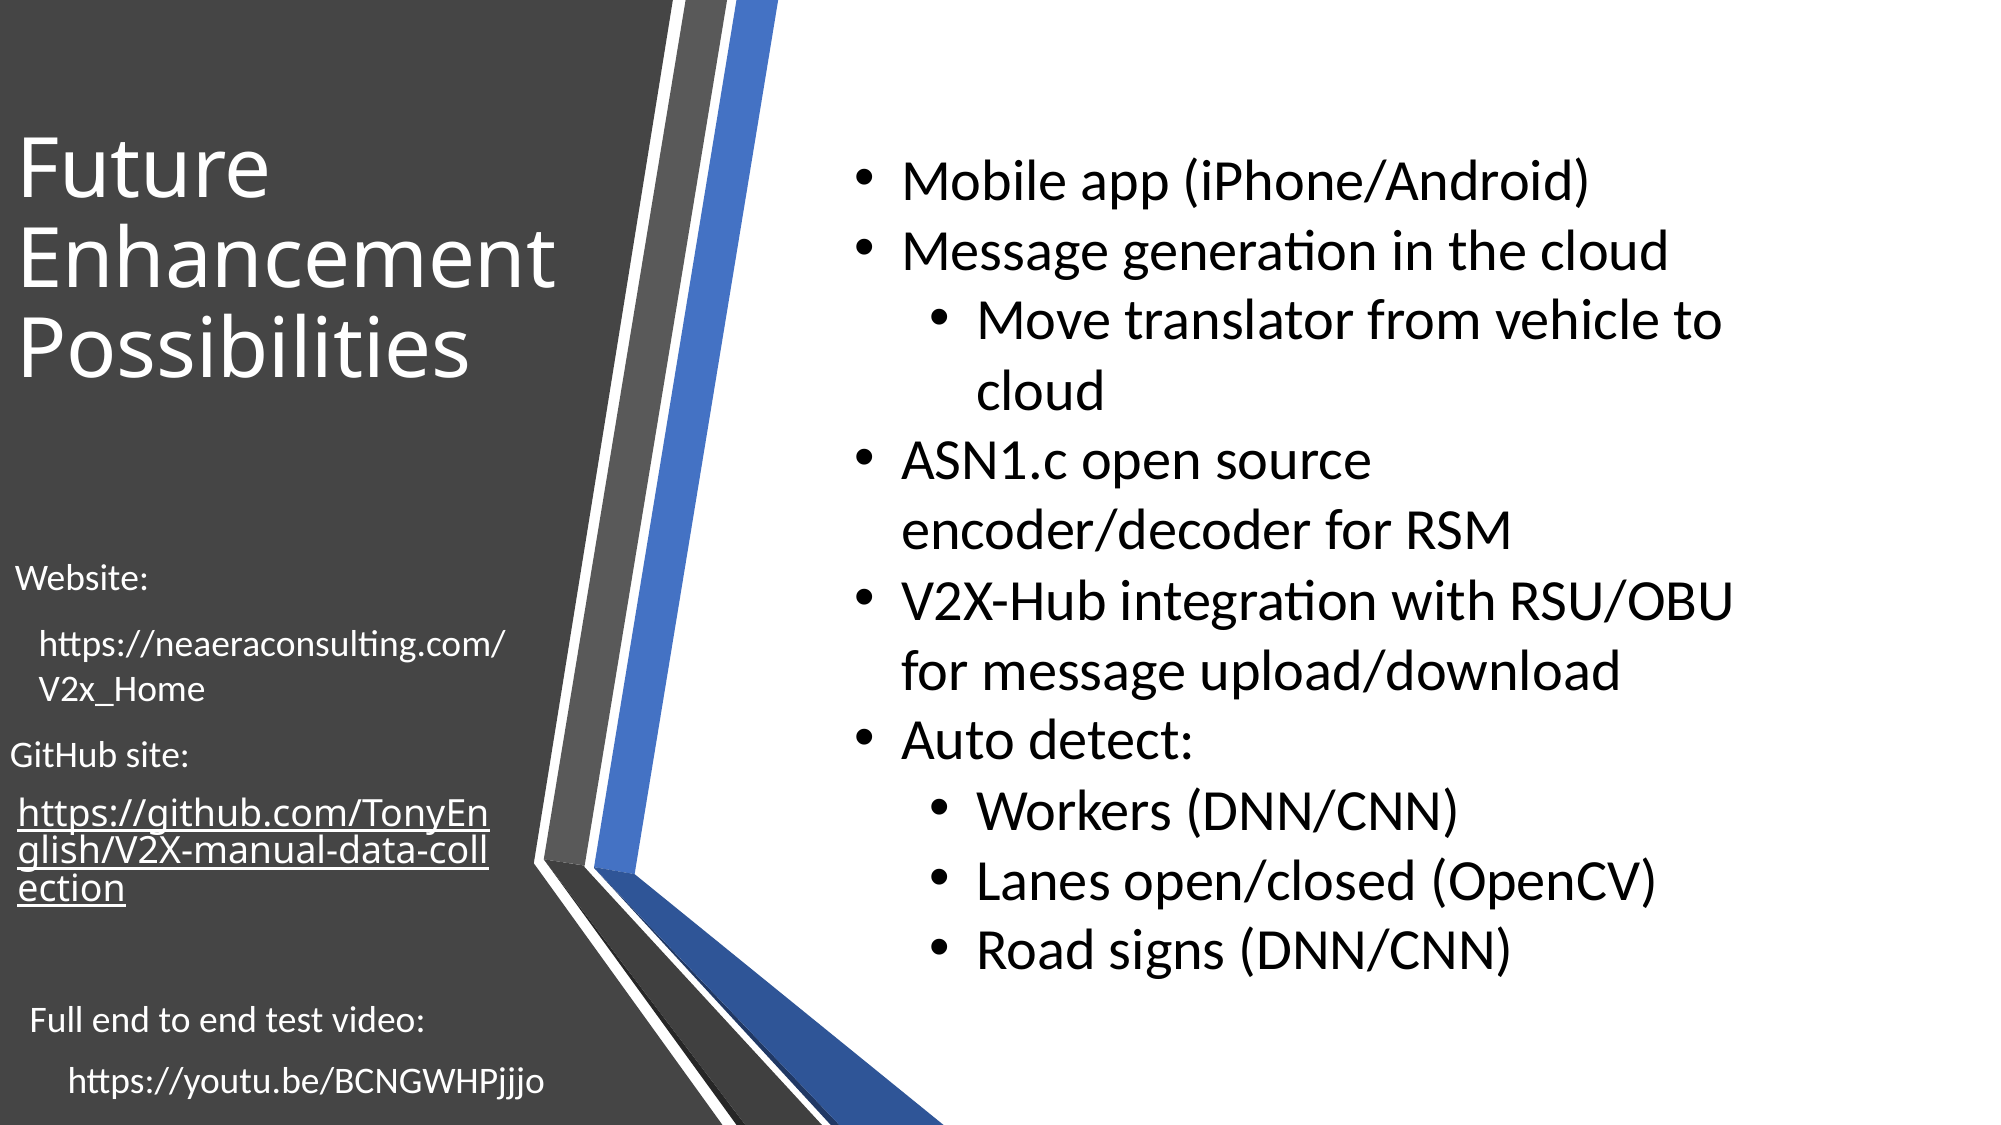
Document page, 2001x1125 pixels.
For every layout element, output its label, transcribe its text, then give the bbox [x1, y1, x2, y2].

text_box Full end to end test video: [14, 988, 453, 1048]
text_box [0, 0, 543, 1125]
text_box GitHub site: [0, 723, 434, 783]
text_box Website: [0, 545, 438, 605]
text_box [543, 0, 944, 1125]
text_box https://neaeraconsulting.com/V2x_Home [23, 611, 543, 717]
text_box https://youtu.be/BCNGWHPjjjo [52, 1048, 543, 1109]
text_box https://github.com/TonyEnglish/V2X-manual-data-collection [2, 781, 519, 848]
text_box Mobile app (iPhone/Android) Message generation in the cloud Move translator from vehicle to cloud ASN1.c open source encoder/decoder for RSM V2X-Hub integration with RSU/OBU for message upload/download Auto detect: Workers (DNN/CNN) Lanes open/closed (OpenCV) Road signs (DNN/CNN) [944, 134, 1807, 1079]
title Future Enhancement Possibilities [1, 5, 543, 516]
